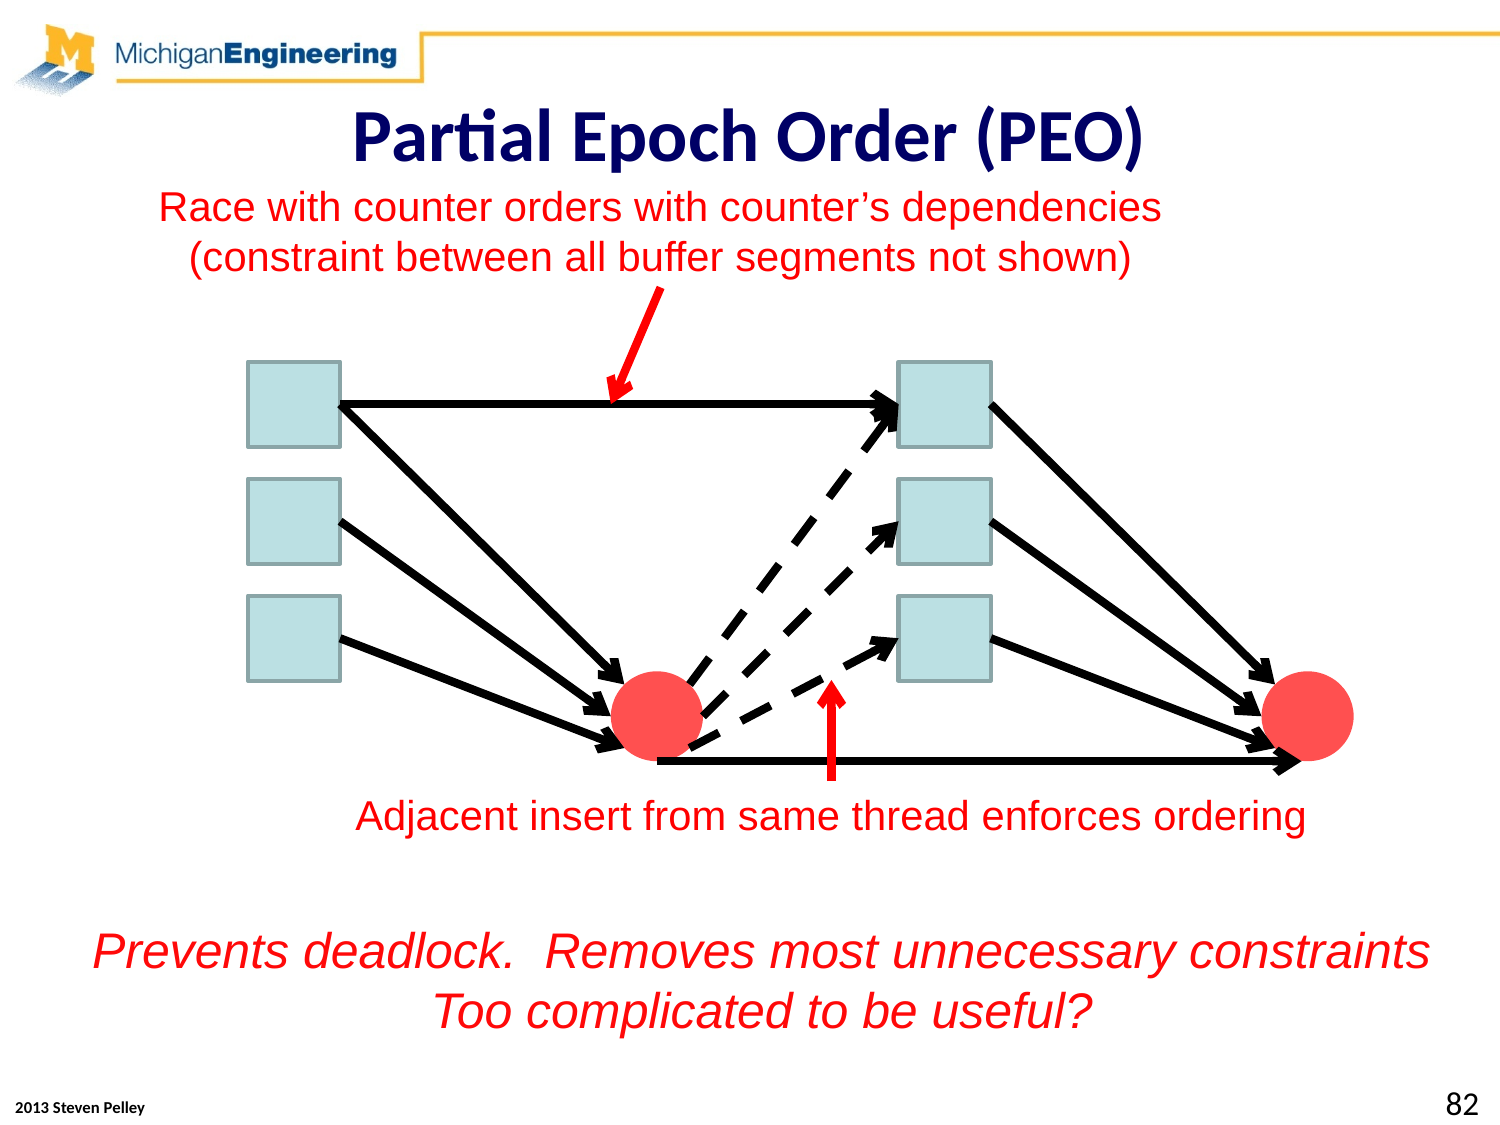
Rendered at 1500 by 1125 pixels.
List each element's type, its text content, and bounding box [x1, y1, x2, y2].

slide_number 82 [1425, 1074, 1500, 1125]
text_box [610, 288, 661, 405]
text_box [247, 361, 1354, 762]
text_box Race with counter orders with counter’s dependencies (constraint between all buffer segments not shown) [143, 172, 1178, 288]
picture [12, 24, 1500, 97]
text_box Prevents deadlock. Removes most unnecessary constraints Too complicated to be useful? [41, 910, 1483, 1046]
text_box Adjacent insert from same thread enforces ordering [340, 781, 1323, 846]
title Partial Epoch Order (PEO) [74, 74, 1426, 188]
